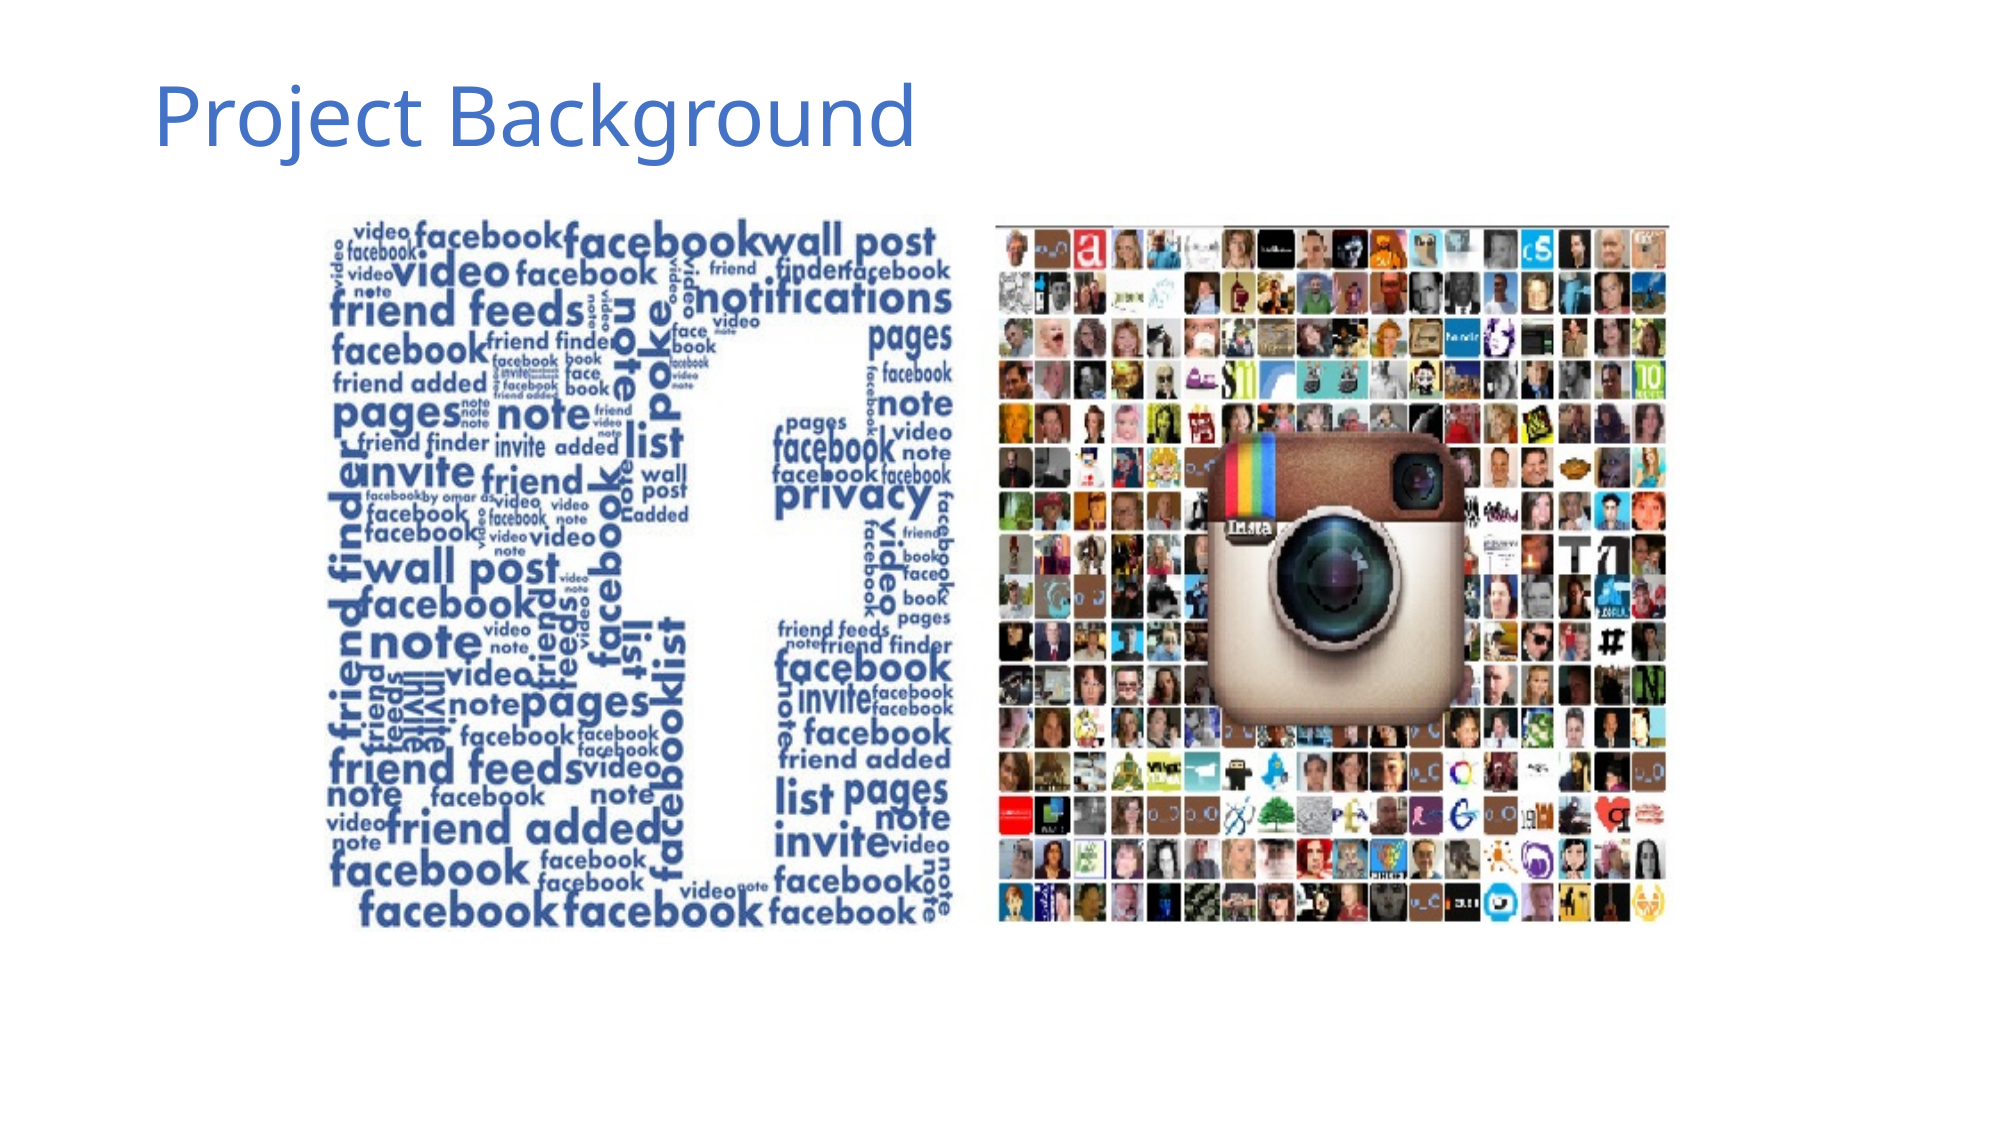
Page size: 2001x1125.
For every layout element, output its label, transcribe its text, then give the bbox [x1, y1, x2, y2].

title Project Background [137, 59, 1863, 179]
picture [324, 214, 1675, 932]
